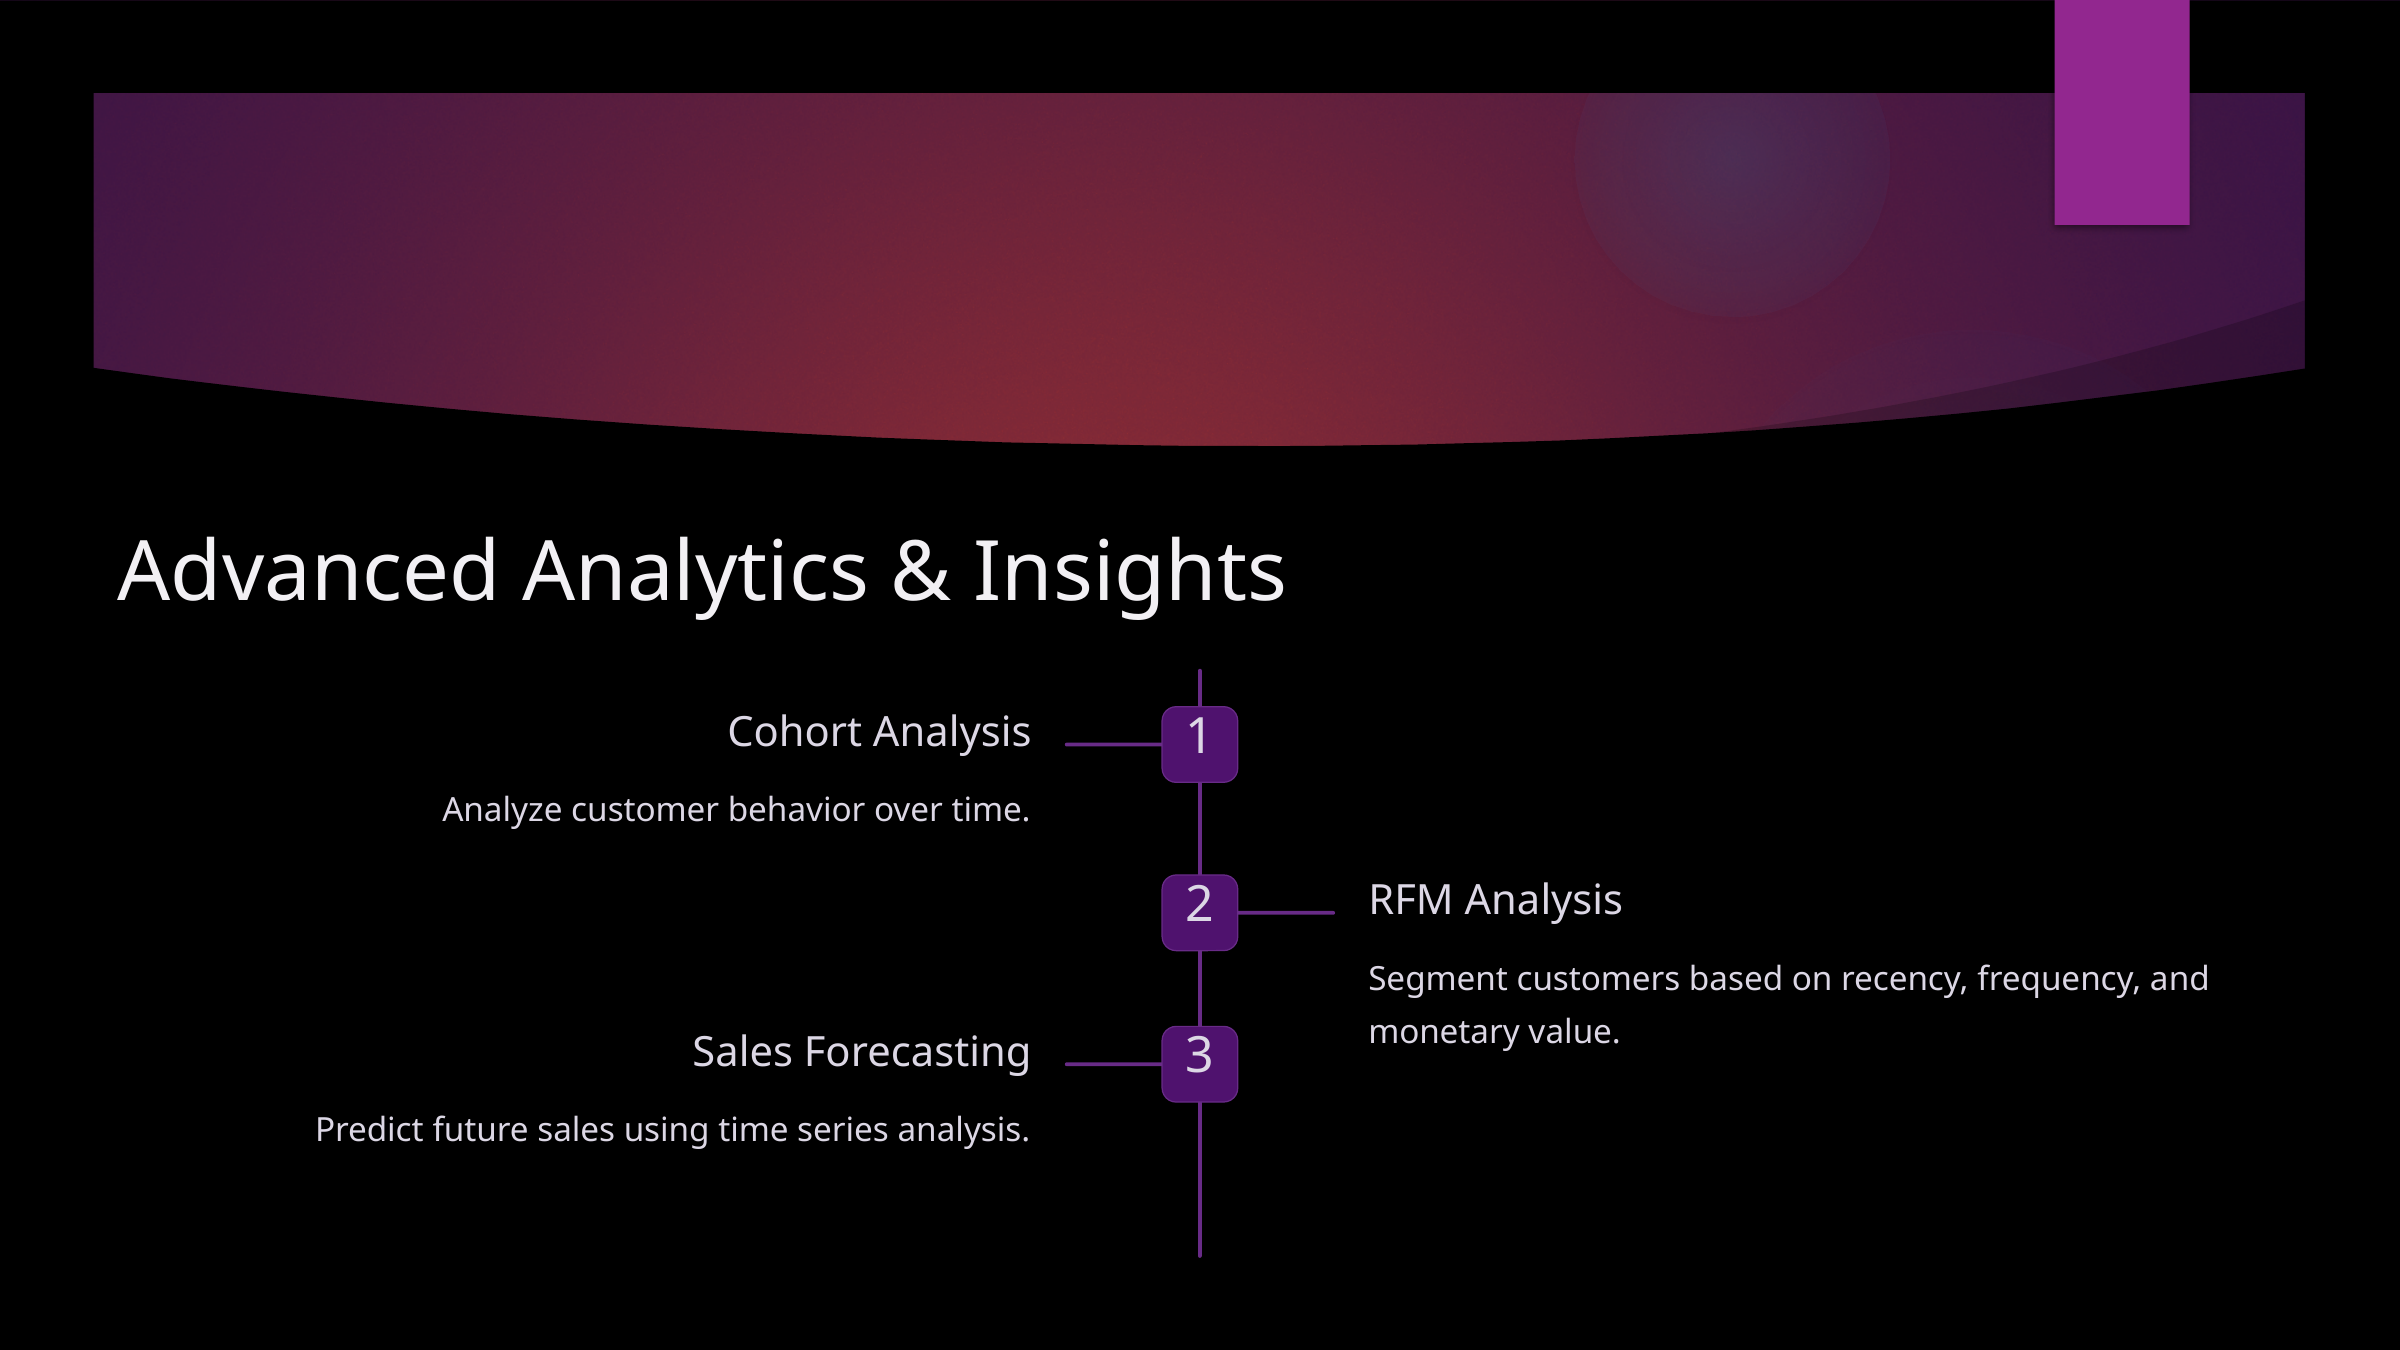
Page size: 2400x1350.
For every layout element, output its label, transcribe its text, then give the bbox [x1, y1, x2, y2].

text_box Predict future sales using time series analysis. [117, 1095, 1032, 1149]
text_box 1 [1174, 713, 1226, 777]
text_box [1198, 951, 1202, 1026]
text_box 3 [1174, 1032, 1226, 1096]
text_box [1162, 1026, 1238, 1103]
text_box Segment customers based on recency, frequency, and monetary value. [1368, 943, 2283, 1052]
text_box [1064, 742, 1162, 747]
text_box 2 [1174, 881, 1226, 945]
text_box Advanced Analytics & Insights [117, 513, 1378, 619]
text_box RFM Analysis [1368, 870, 1789, 924]
text_box [1198, 783, 1202, 874]
text_box Cohort Analysis [610, 702, 1032, 755]
text_box [1238, 910, 1336, 915]
text_box [1064, 1062, 1162, 1067]
text_box [1198, 668, 1202, 706]
text_box [1162, 874, 1238, 951]
text_box Analyze customer behavior over time. [117, 775, 1032, 830]
text_box [1198, 1103, 1202, 1258]
text_box Sales Forecasting [610, 1022, 1032, 1075]
text_box [1162, 706, 1238, 783]
